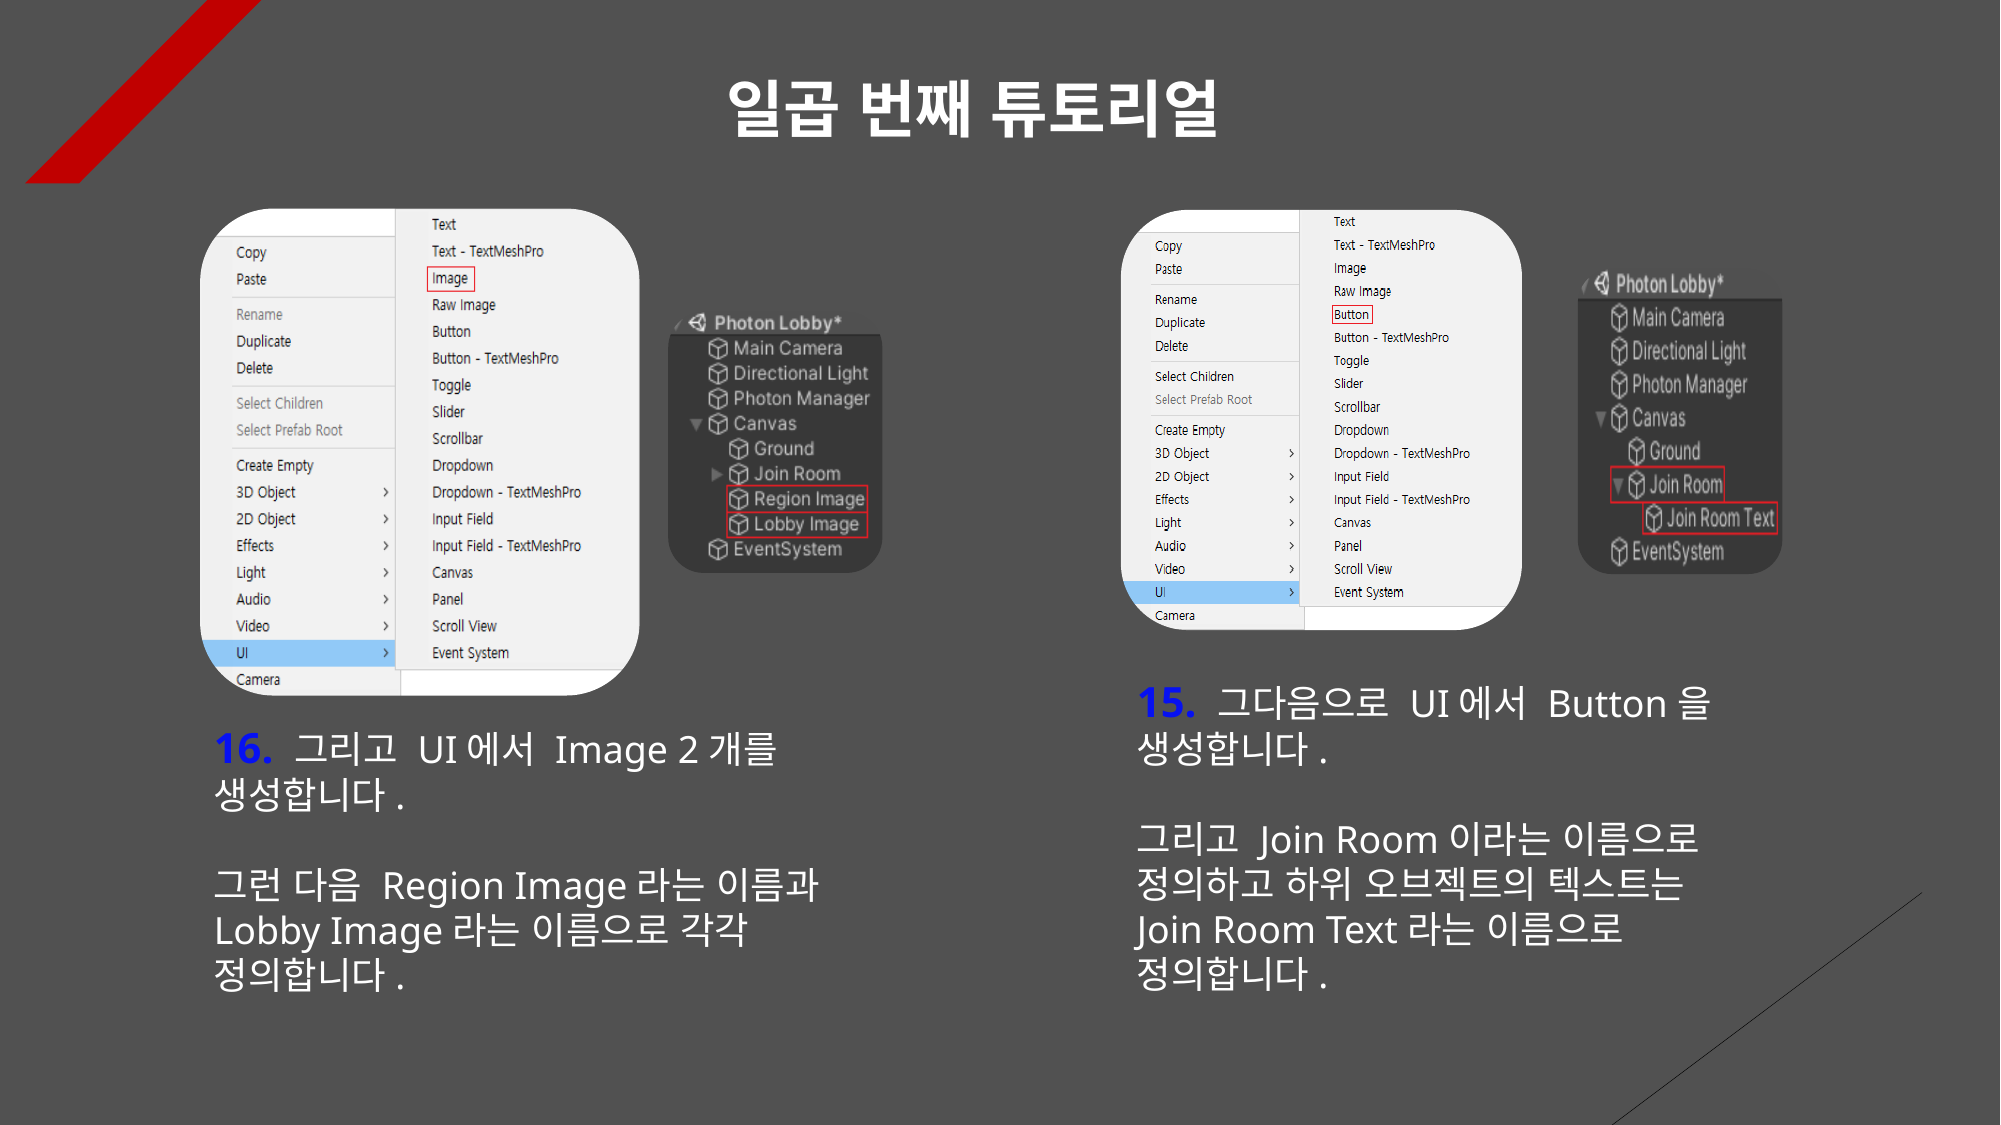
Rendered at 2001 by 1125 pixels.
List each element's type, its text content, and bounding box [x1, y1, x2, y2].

picture [668, 311, 883, 573]
picture [1120, 209, 1522, 631]
text_box 15. 그다음으로 UI에서 Button을 생성합니다. 그리고 Join Room이라는 이름으로 정의하고 하위 오브젝트의 텍스트는 Join Room Text라는 이름으로 정의합니다. [1122, 668, 1784, 1004]
picture [1577, 268, 1783, 575]
picture [200, 208, 640, 696]
text_box 16. 그리고 UI에서 Image 2개를 생성합니다. 그런 다음 Region Image라는 이름과 Lobby Image라는 이름으로 각각 정의합니다. [199, 713, 881, 1005]
text_box 일곱 번째 튜토리얼 [711, 61, 1289, 153]
